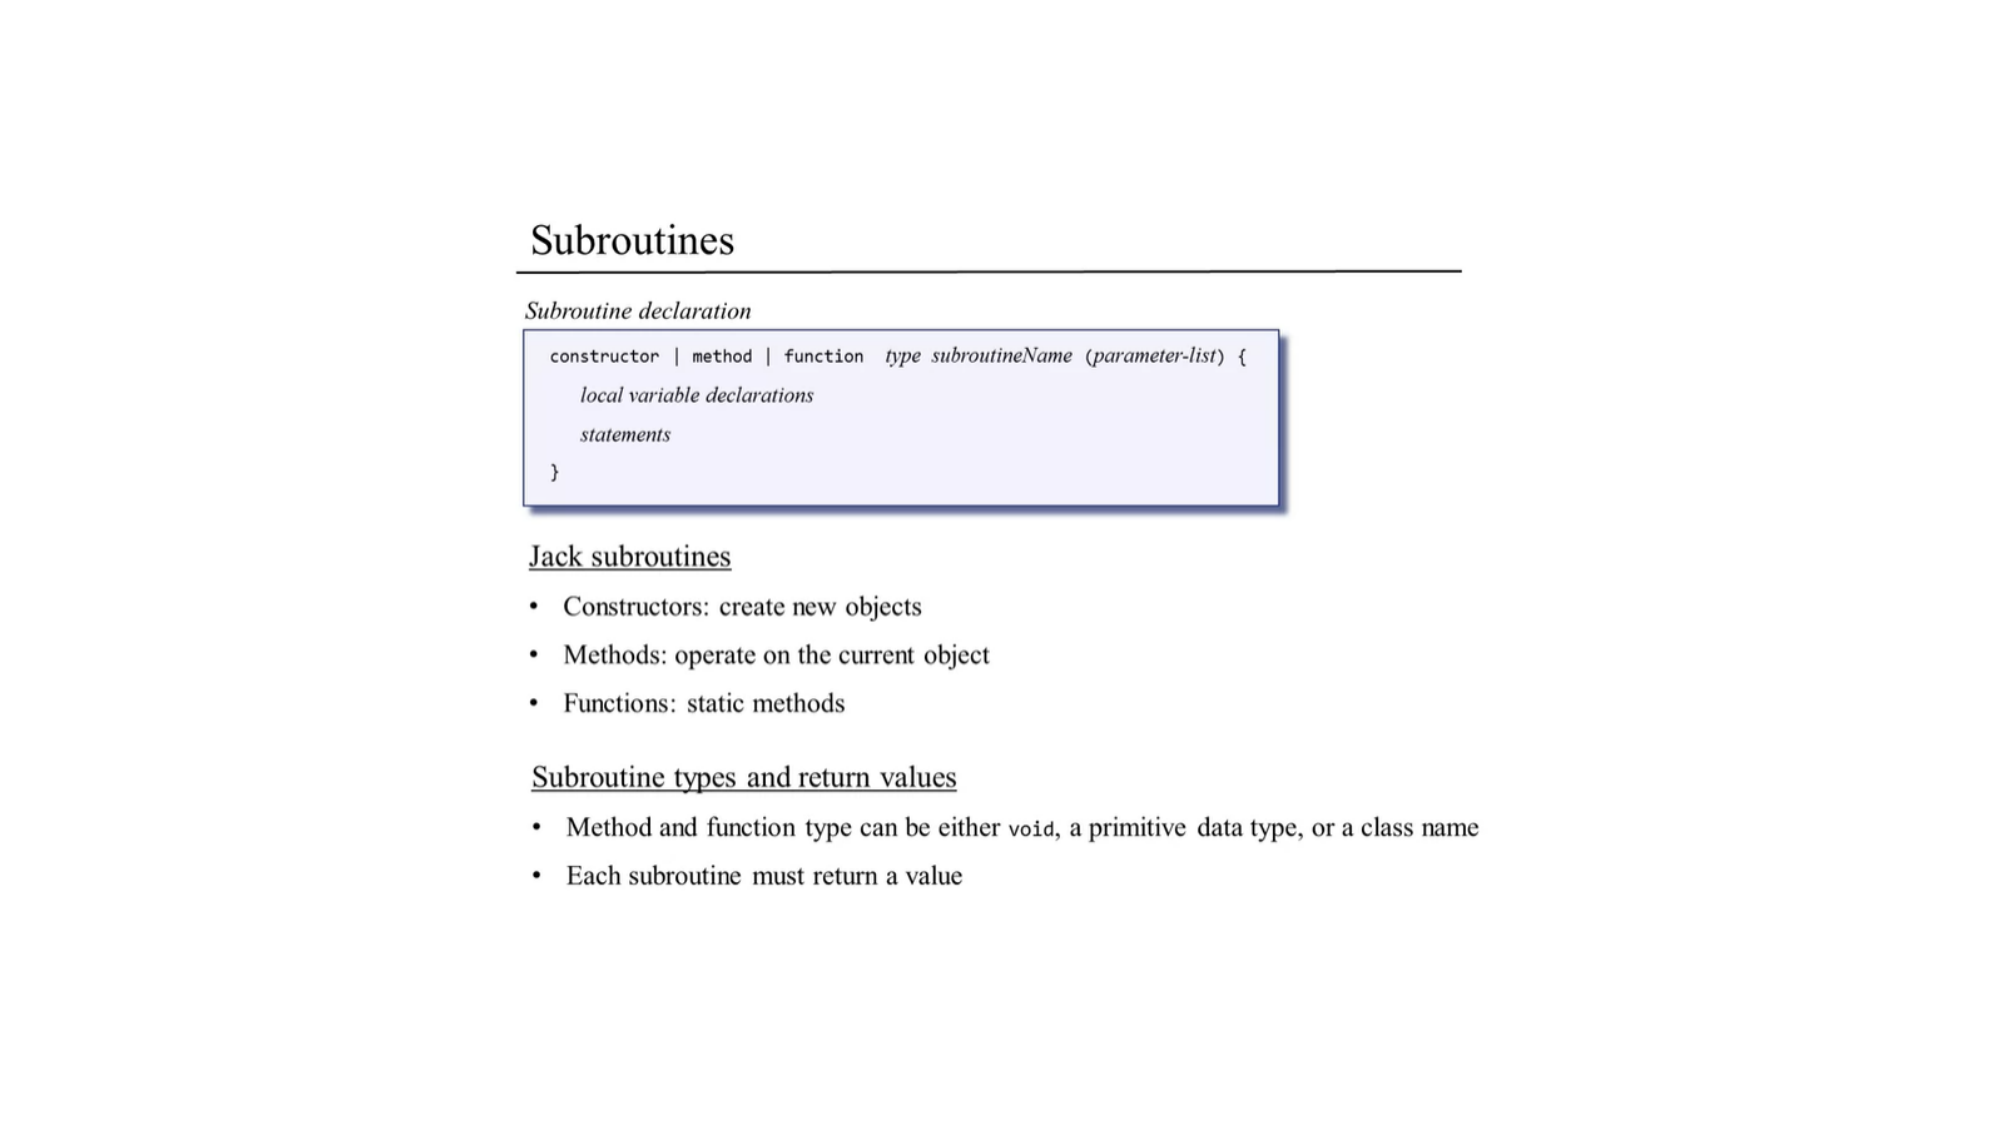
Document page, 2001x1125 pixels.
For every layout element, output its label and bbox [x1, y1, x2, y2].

picture [499, 209, 1501, 916]
